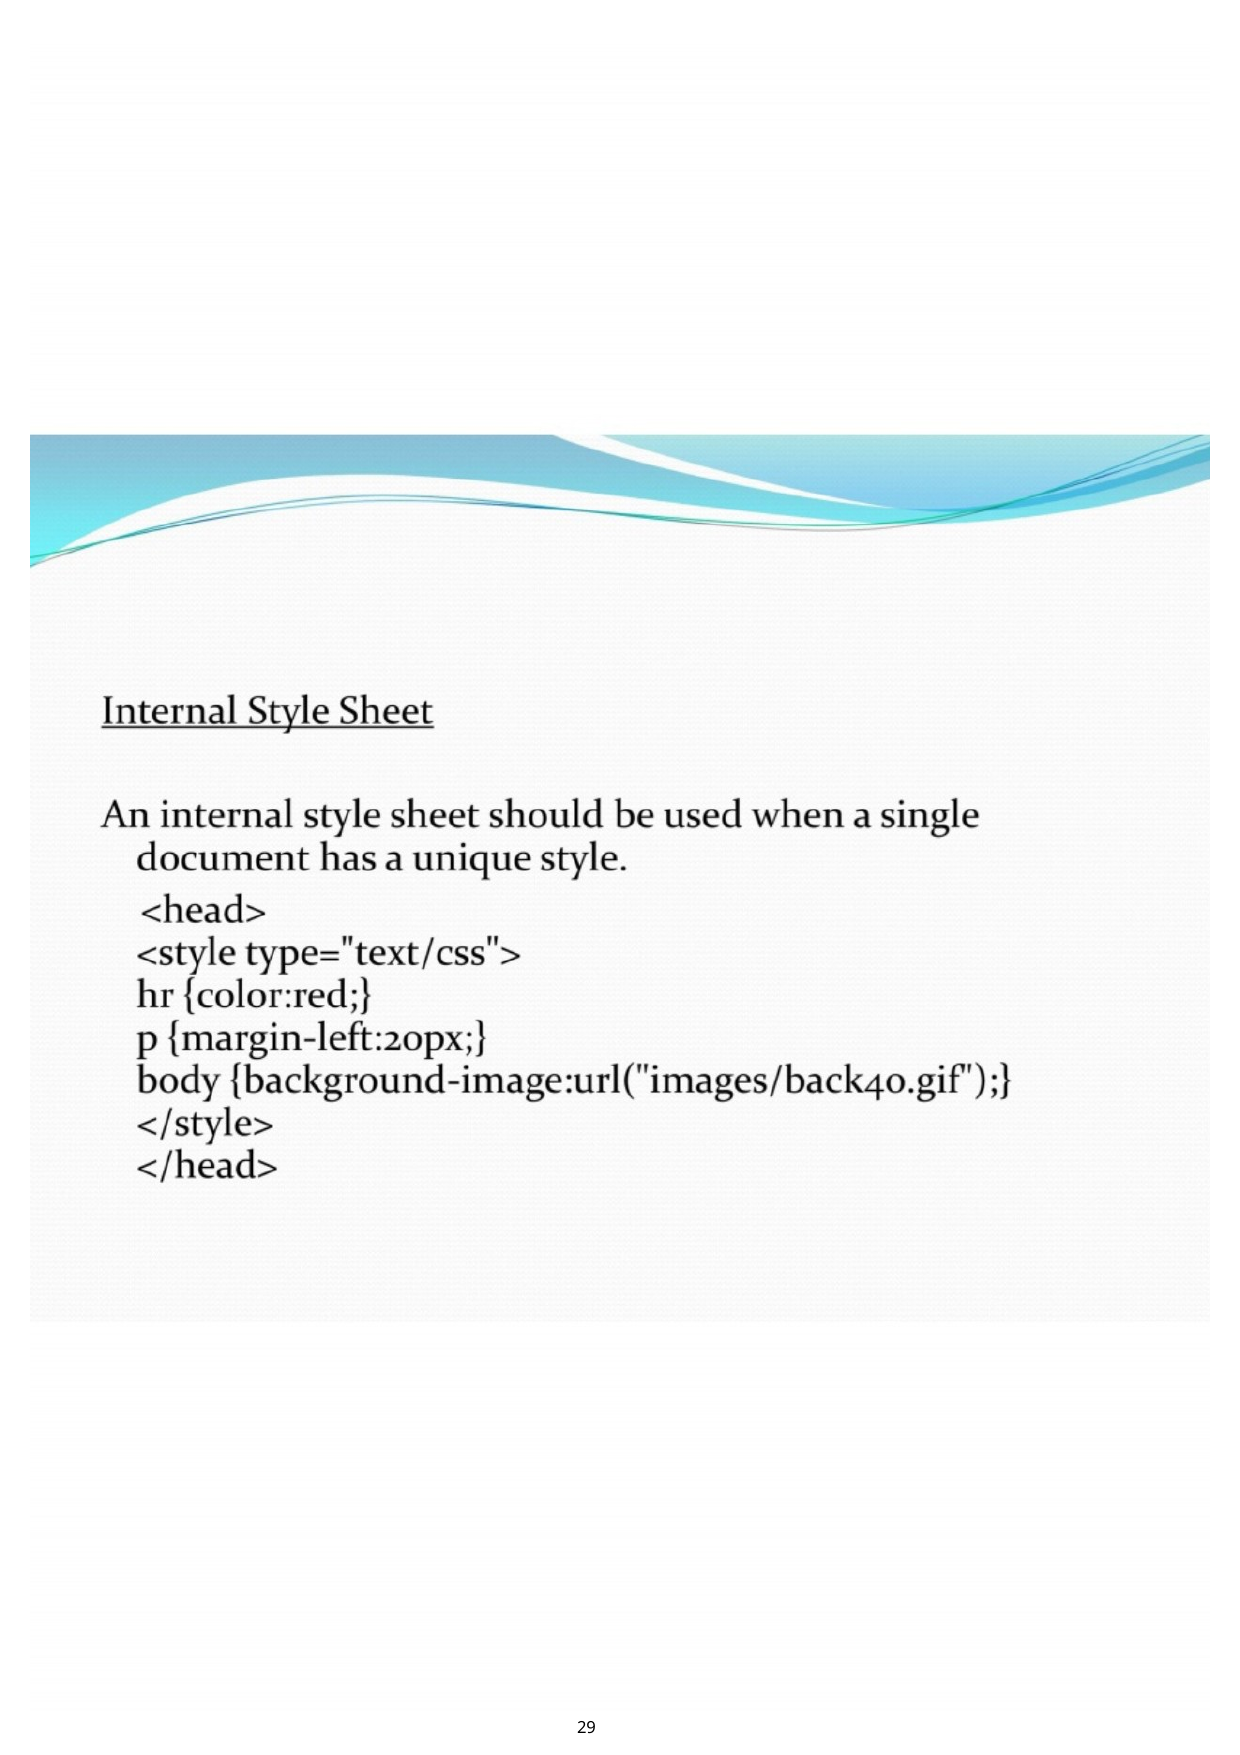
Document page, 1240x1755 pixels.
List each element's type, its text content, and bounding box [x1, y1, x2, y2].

picture [30, 44, 1210, 1711]
slide_number 29 [570, 1718, 605, 1755]
